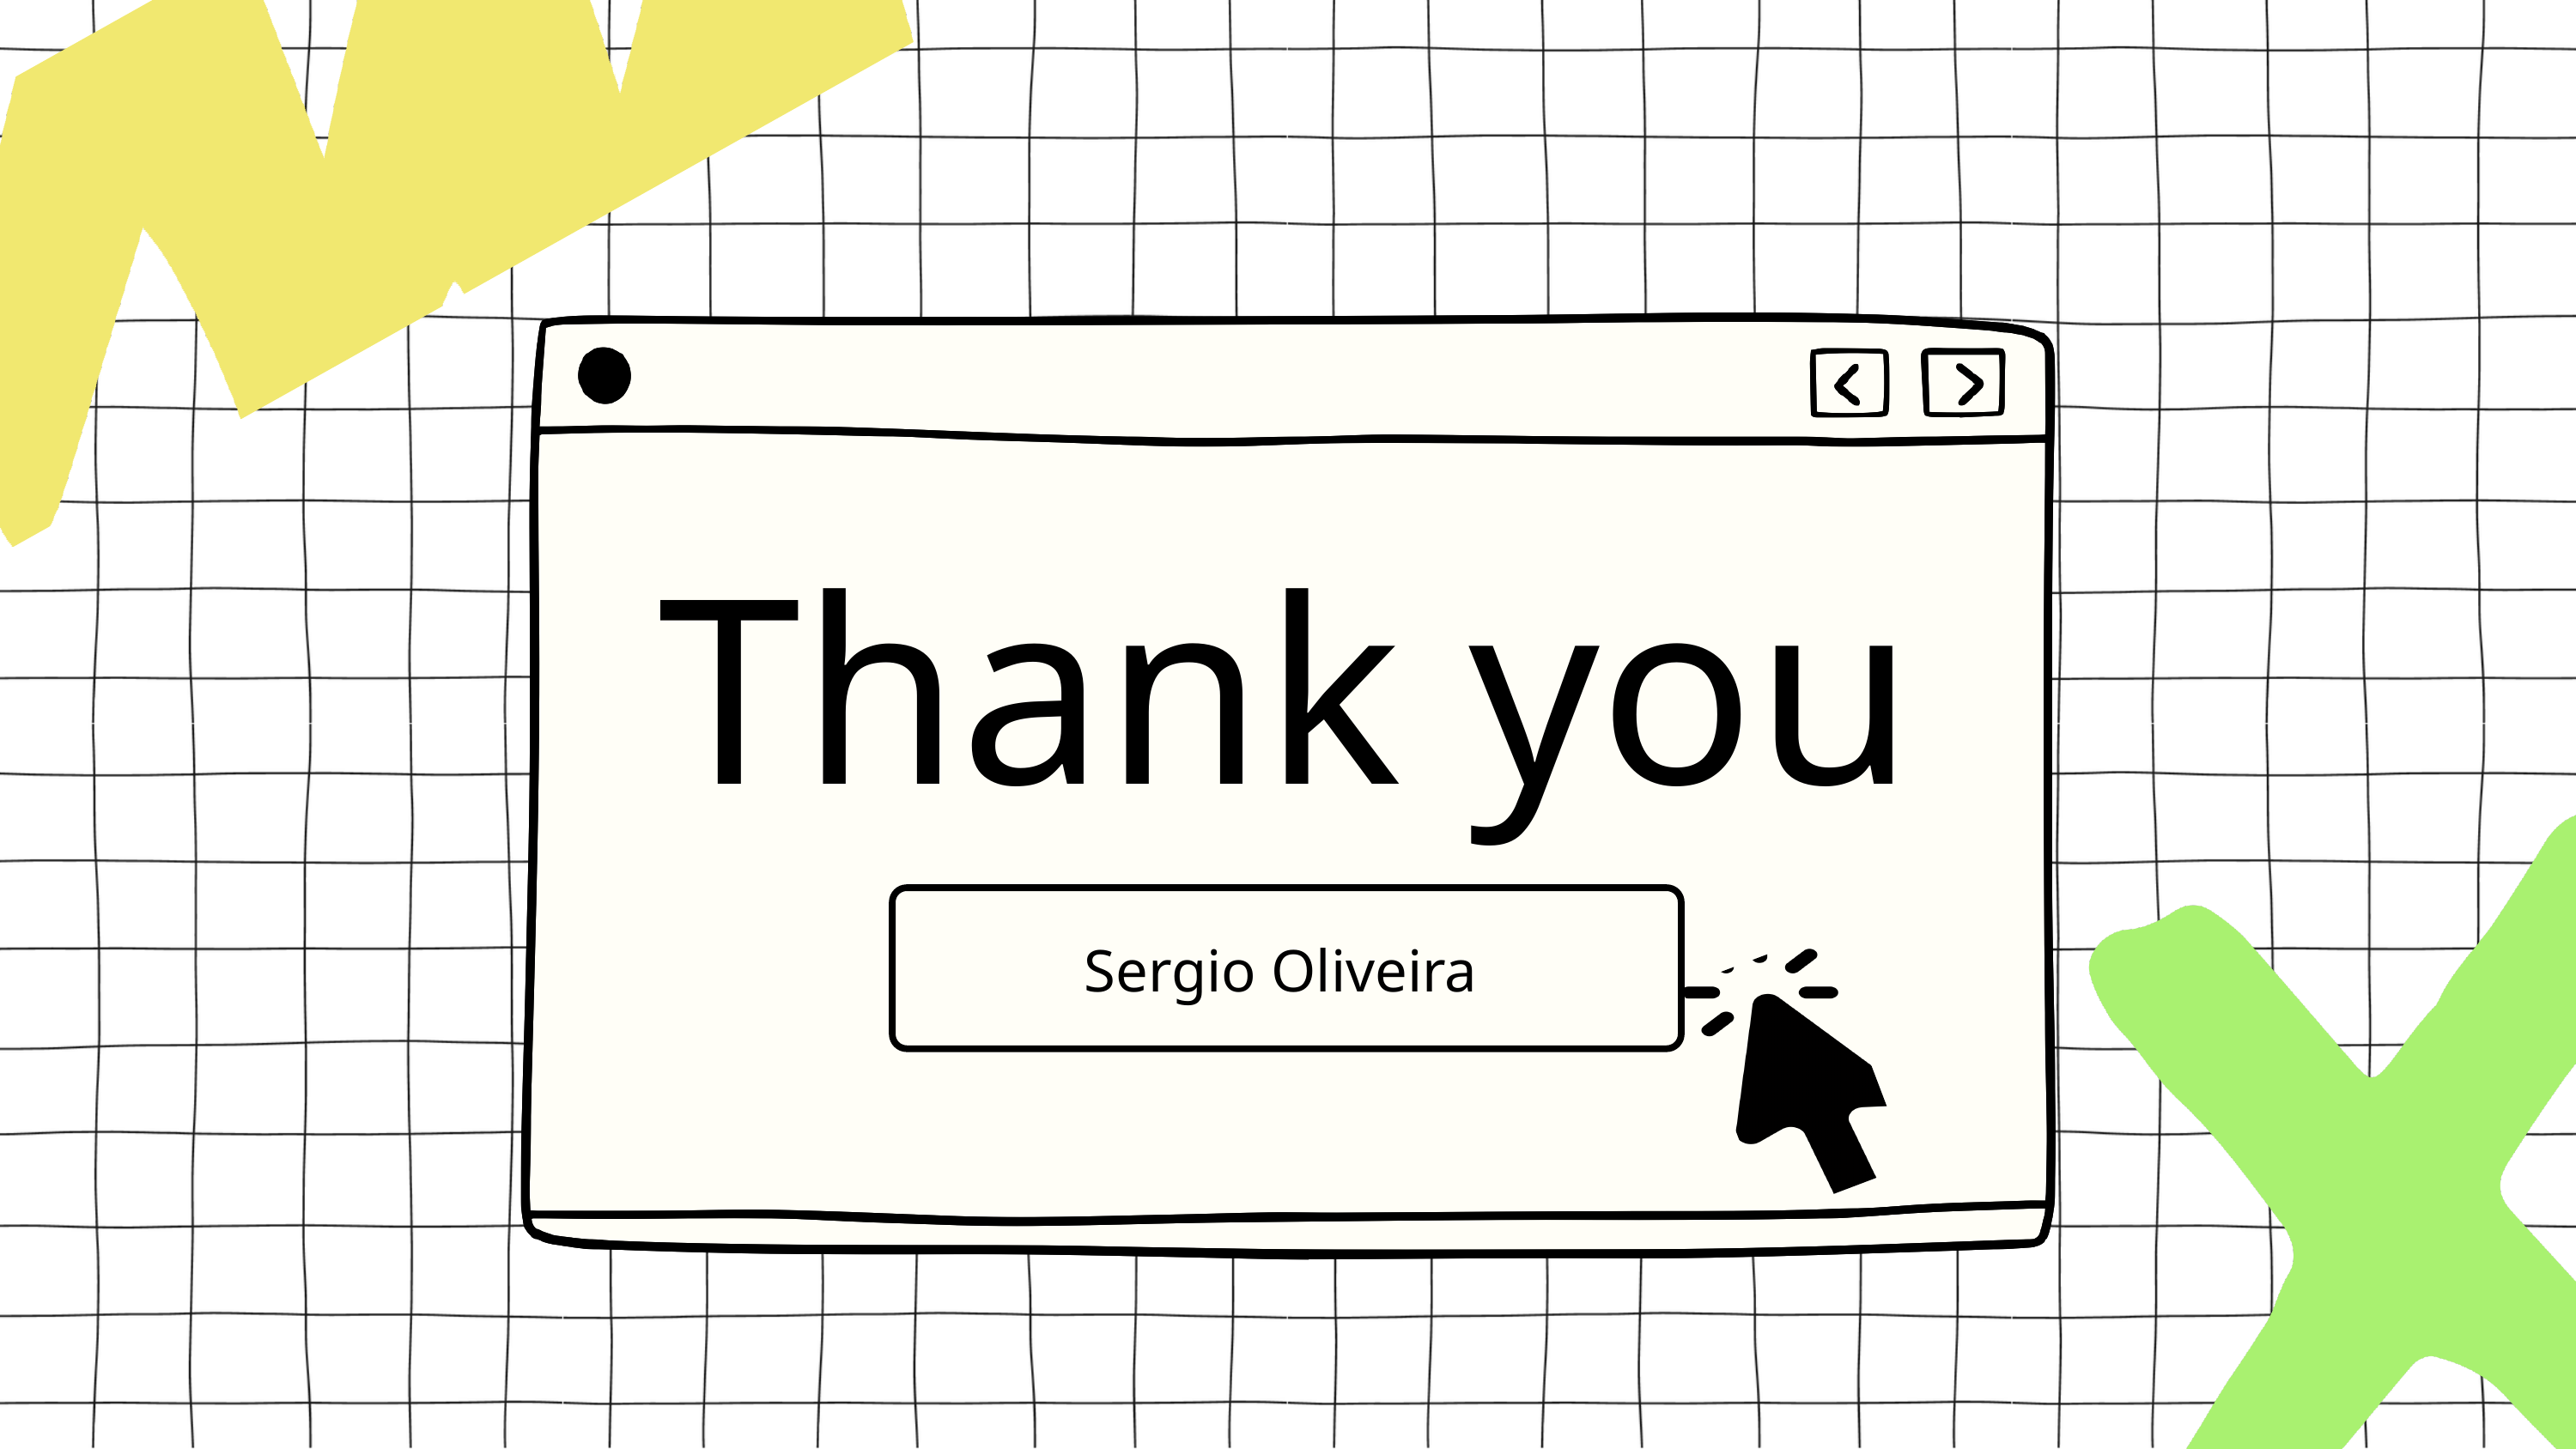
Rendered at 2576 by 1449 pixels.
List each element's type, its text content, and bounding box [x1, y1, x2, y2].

text_box [2074, 806, 2576, 1449]
text_box Thank you [586, 476, 1988, 836]
text_box [0, 0, 2576, 1449]
text_box [520, 312, 2056, 1260]
text_box [0, 0, 963, 555]
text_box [891, 887, 1682, 1049]
text_box [1685, 933, 1910, 1219]
